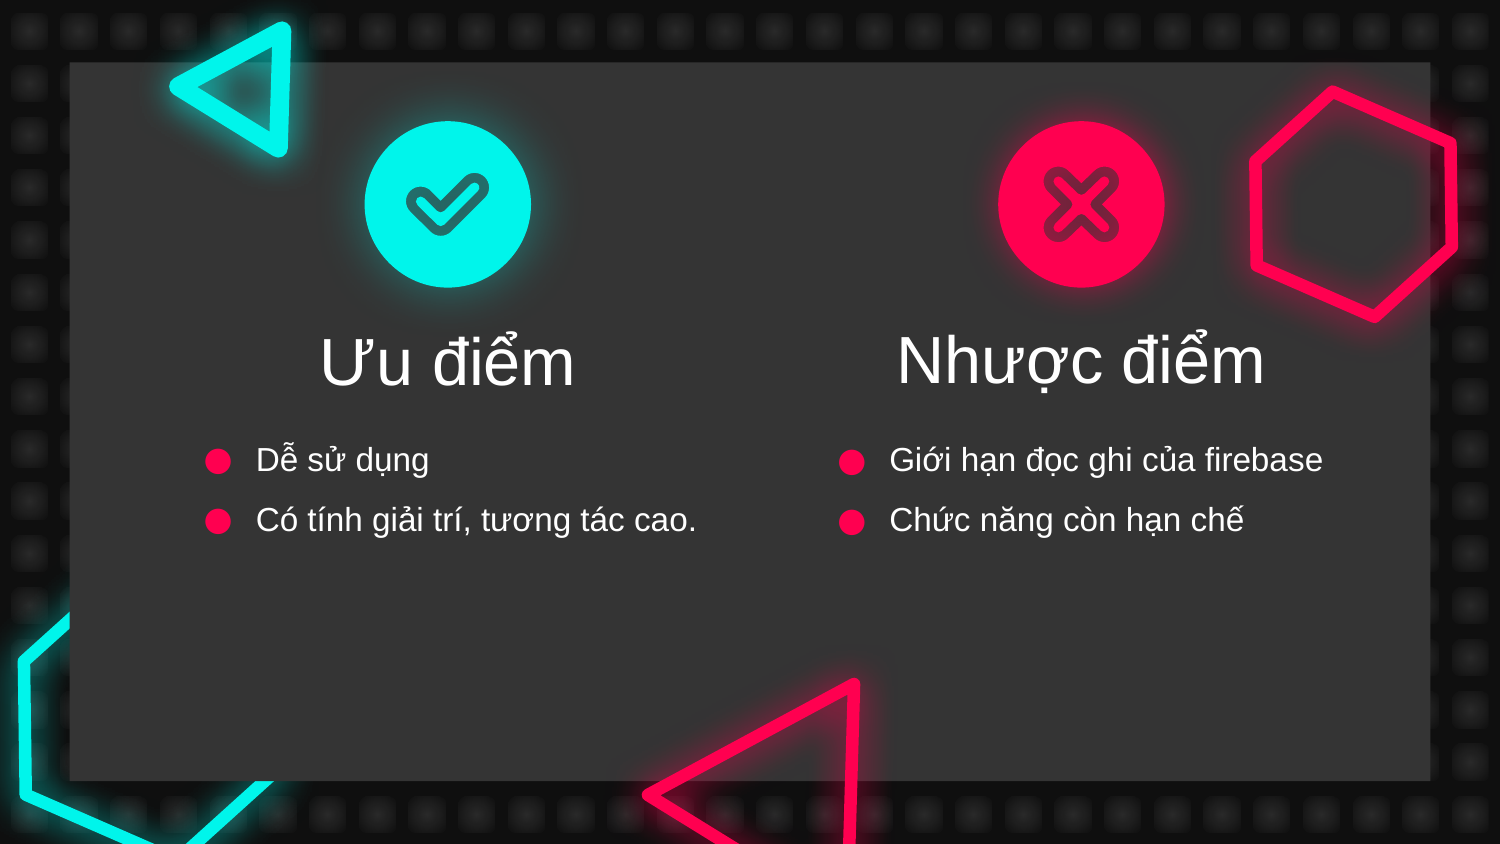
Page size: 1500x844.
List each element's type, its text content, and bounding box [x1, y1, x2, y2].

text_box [364, 120, 532, 288]
subtitle Ưu điểm [189, 312, 707, 403]
text_box Dễ sử dụng Có tính giải trí, tương tác cao. [165, 403, 730, 790]
subtitle Nhược điểm [823, 311, 1340, 403]
text_box [1255, 91, 1452, 317]
text_box [178, 30, 282, 149]
text_box Giới hạn đọc ghi của firebase Chức năng còn hạn chế [799, 403, 1364, 790]
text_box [997, 120, 1165, 288]
